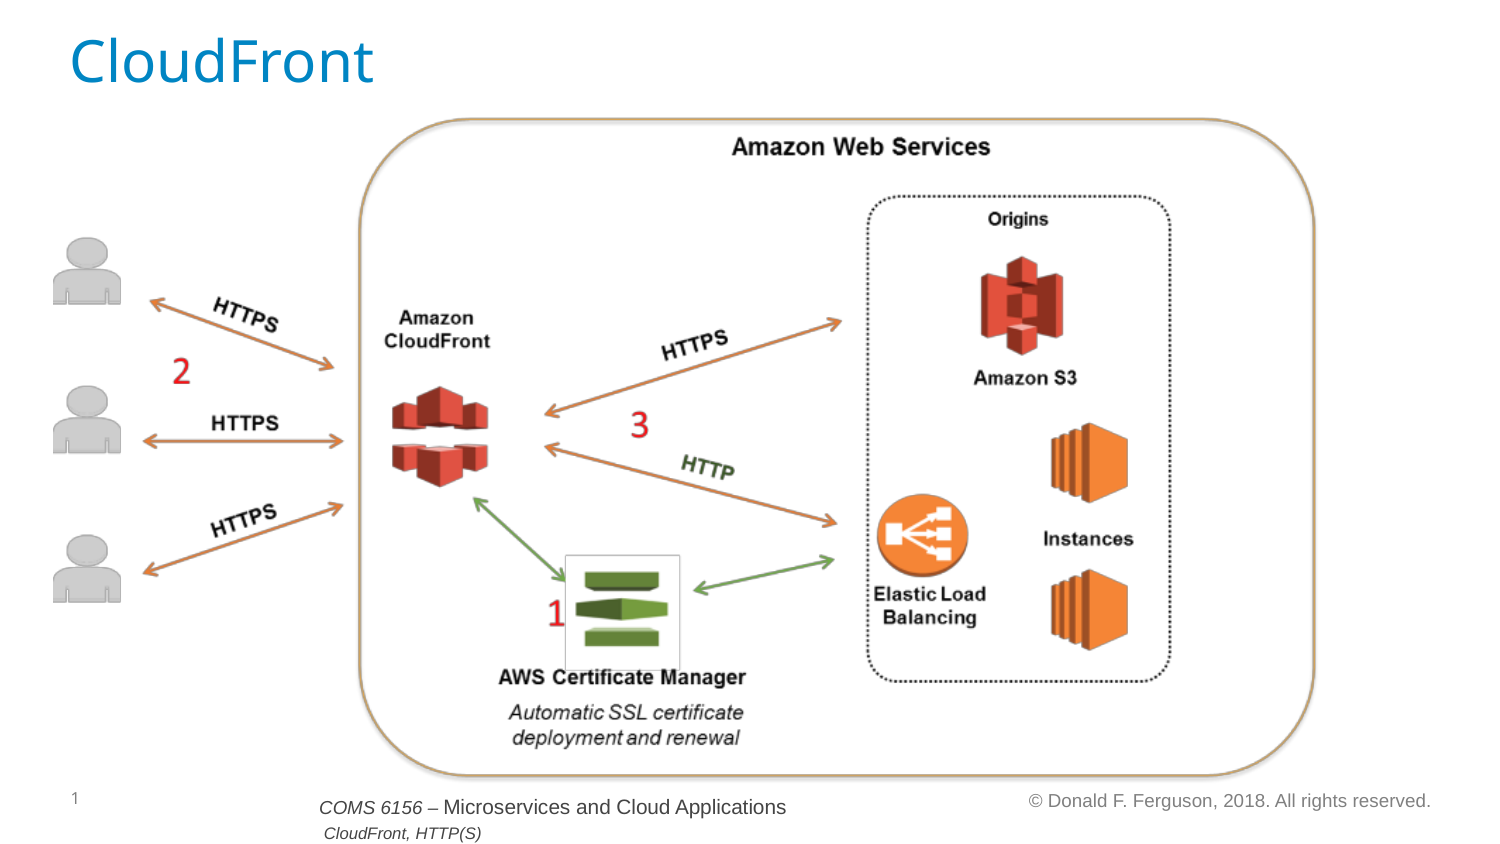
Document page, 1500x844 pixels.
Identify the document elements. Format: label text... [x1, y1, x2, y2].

title CloudFront [69, 31, 1422, 96]
picture [53, 116, 1321, 786]
